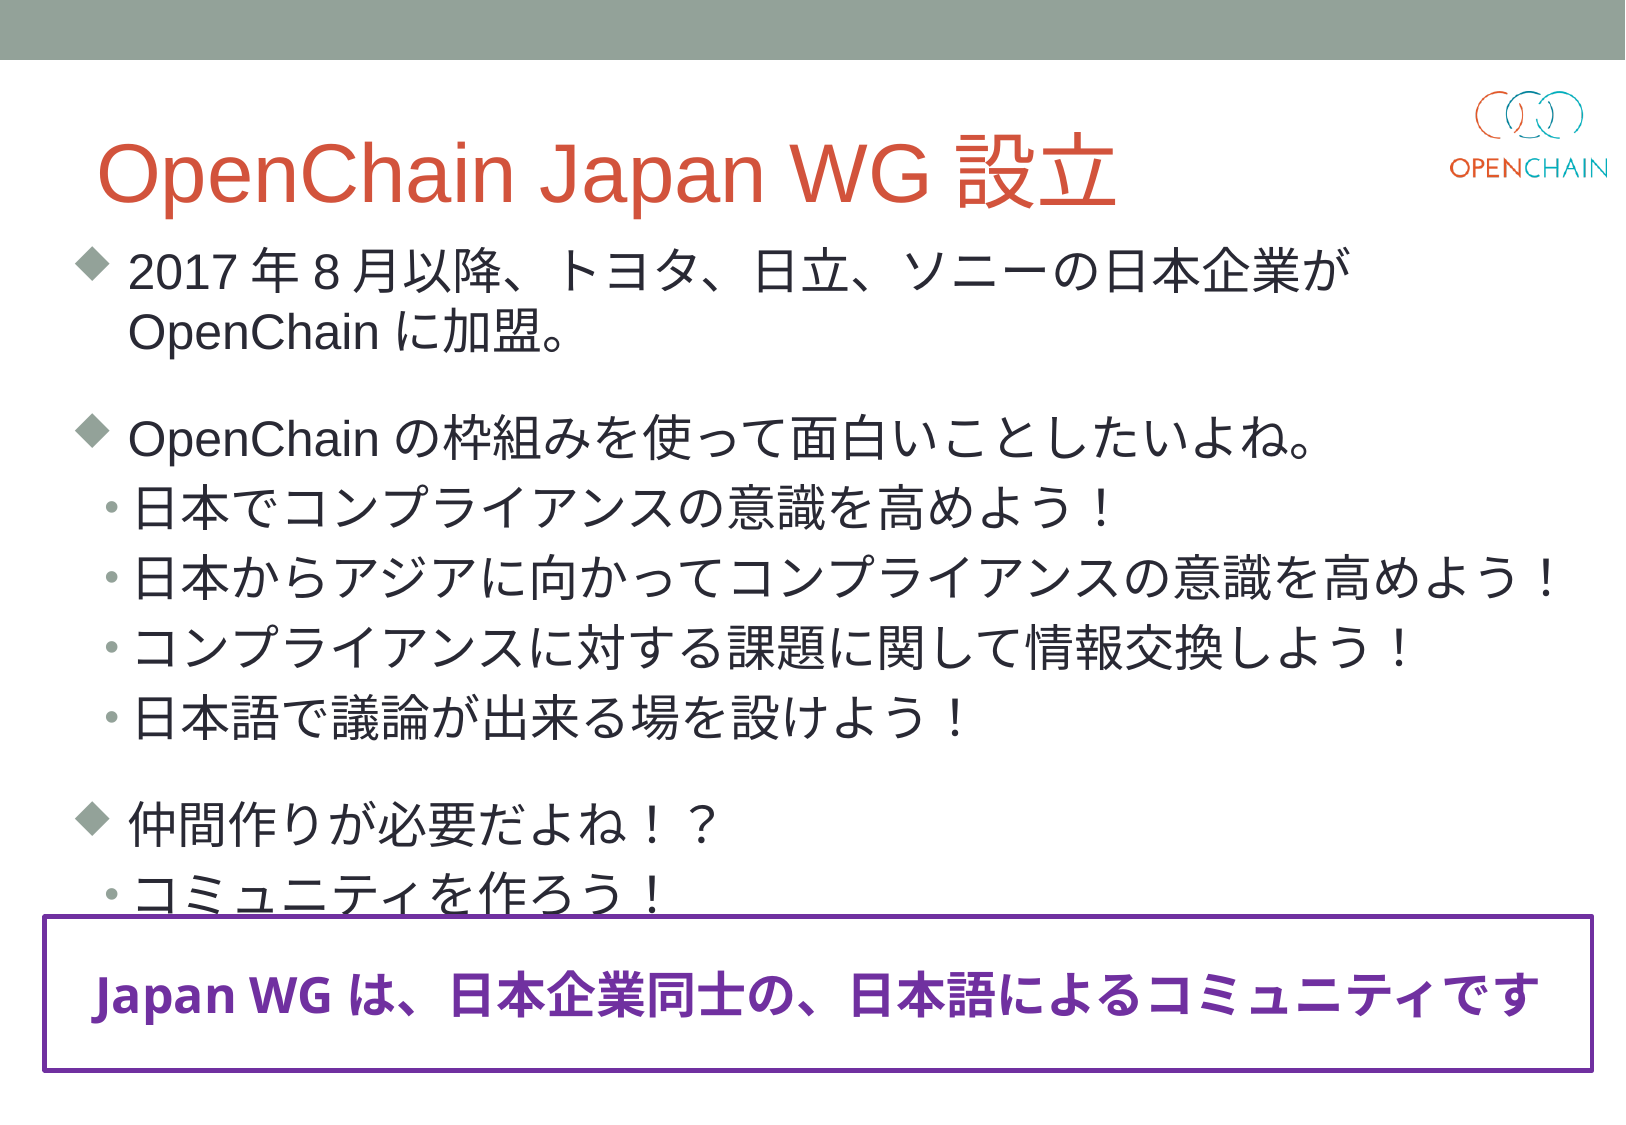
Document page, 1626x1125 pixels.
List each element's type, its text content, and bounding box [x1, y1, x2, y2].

picture [1544, 91, 1607, 178]
title OpenChain Japan WG設立 [81, 87, 1544, 231]
text_box Japan WGは、日本企業同士の、日本語によるコミュニティです [44, 916, 1593, 1071]
list 2017年8月以降、トヨタ、日立、ソニーの日本企業がOpenChainに加盟。 OpenChainの枠組みを使って面白いことしたいよね。 日本でコンプライアンスの意識を高めよう！ 日本からアジアに向かってコンプライアンスの意識を高めよう！ コンプライアンスに対する課題に関して情報交換しよう！ 日本語で議論が出来る場を設けよう！ 仲間作りが必要だよね！？ コミュニティを作ろう！ [56, 231, 1604, 1071]
